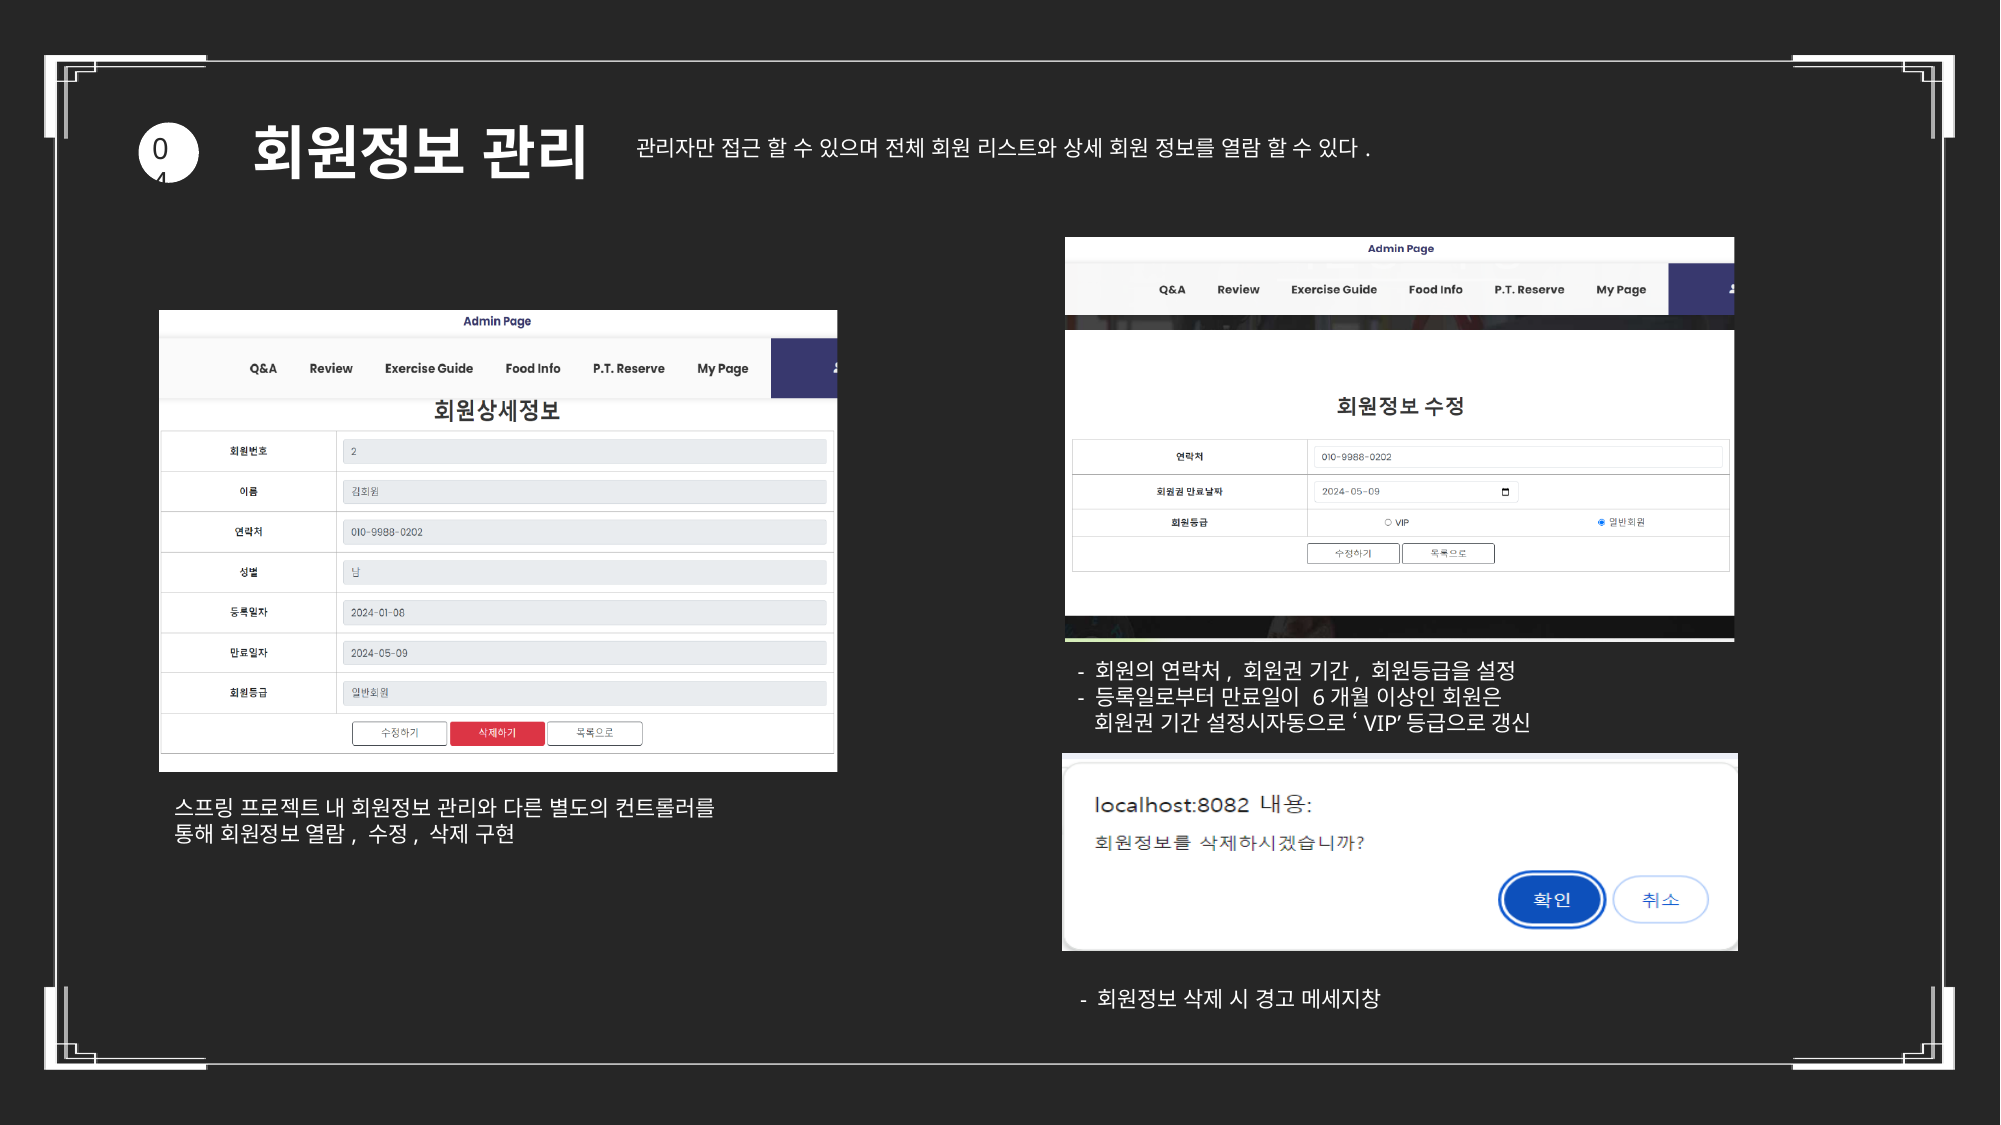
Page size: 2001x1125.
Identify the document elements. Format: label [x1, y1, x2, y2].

text_box [136, 109, 622, 196]
text_box [6, 35, 1994, 1090]
picture [1065, 237, 1735, 642]
picture [159, 310, 838, 772]
picture [1062, 753, 1738, 951]
